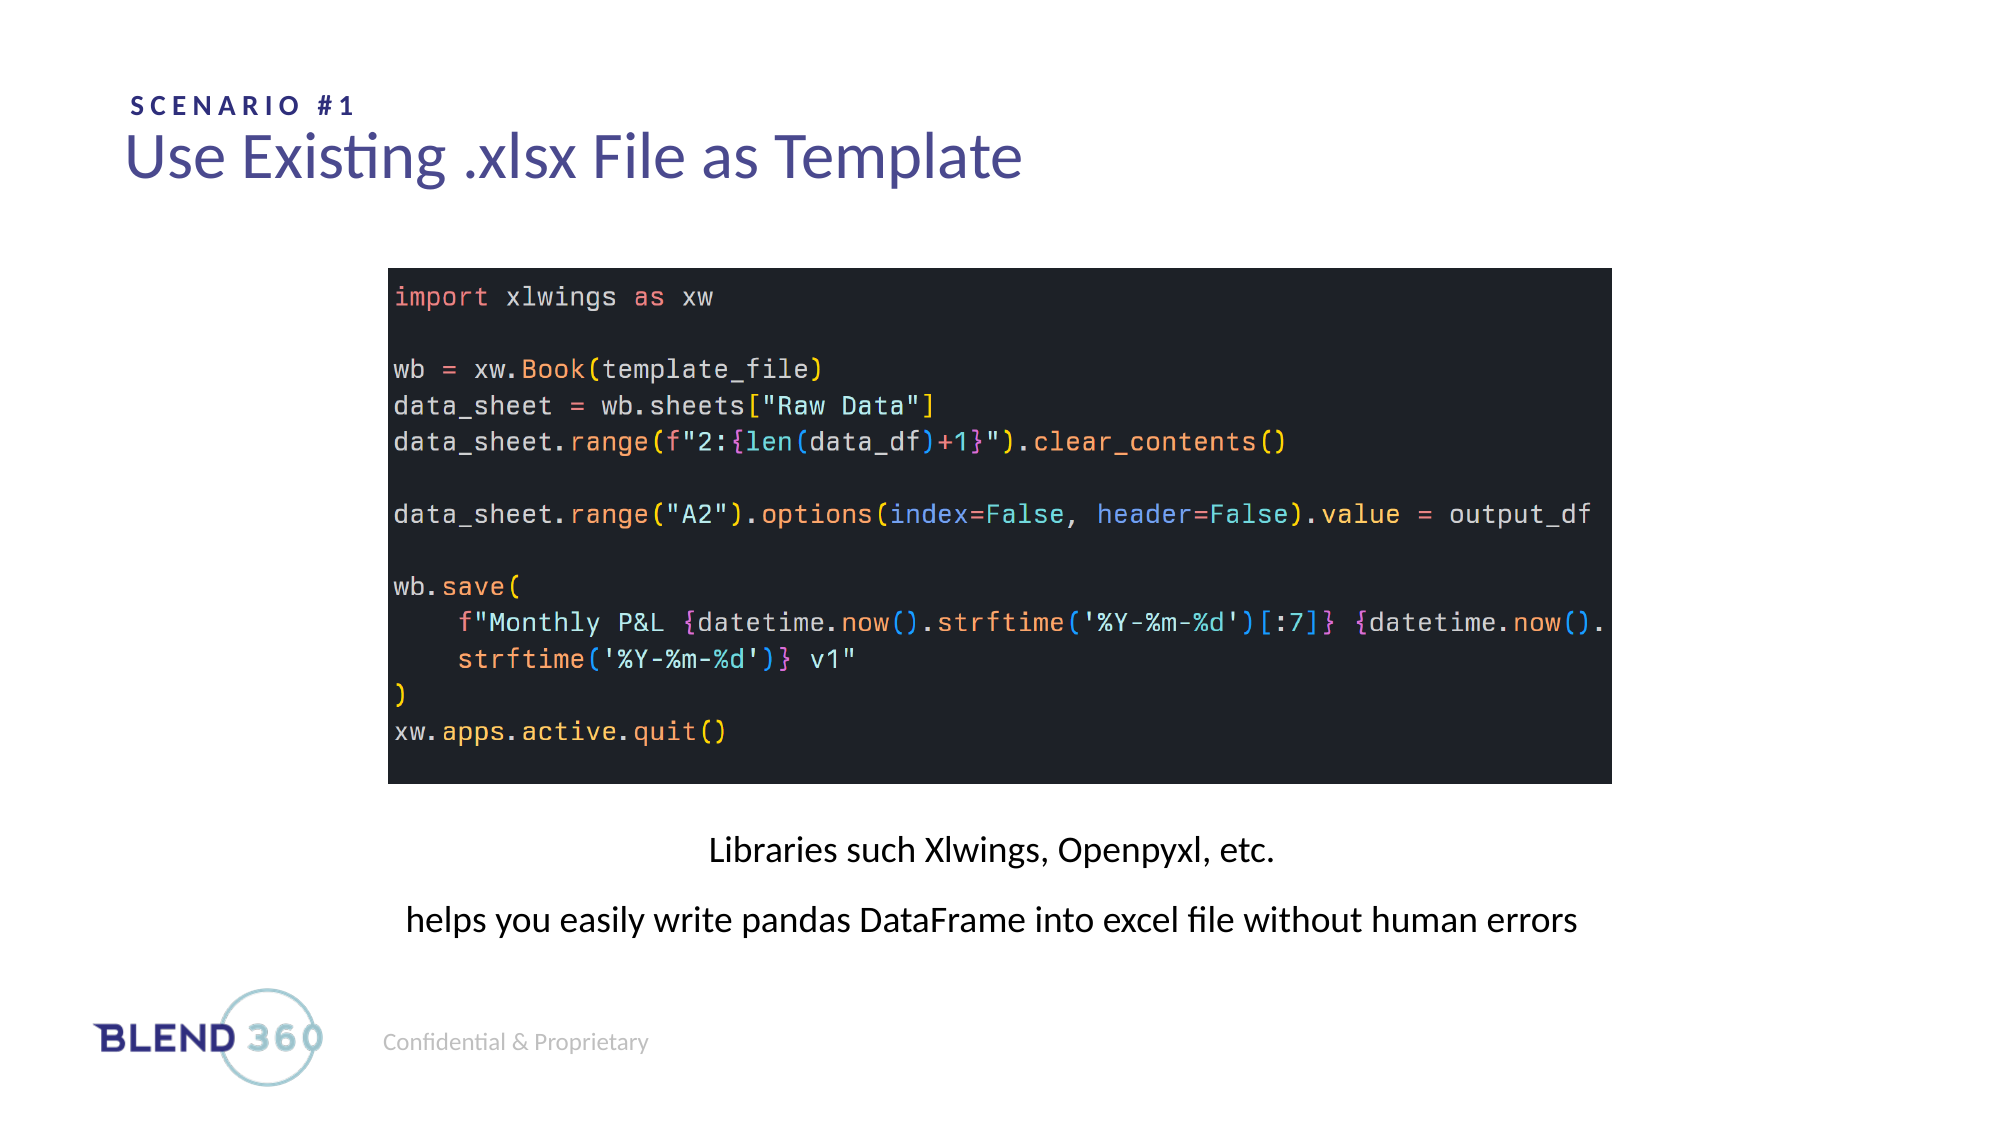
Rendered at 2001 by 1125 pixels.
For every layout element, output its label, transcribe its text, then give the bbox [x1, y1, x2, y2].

text_box Libraries such Xlwings, Openpyxl, etc. helps you easily write pandas DataFrame into excel file without human errors [264, 817, 1735, 1125]
picture [388, 268, 1612, 784]
picture [87, 982, 264, 1093]
text_box SCENARIO #1 [115, 69, 884, 134]
text_box Use Existing .xlsx File as Template [109, 114, 1833, 167]
